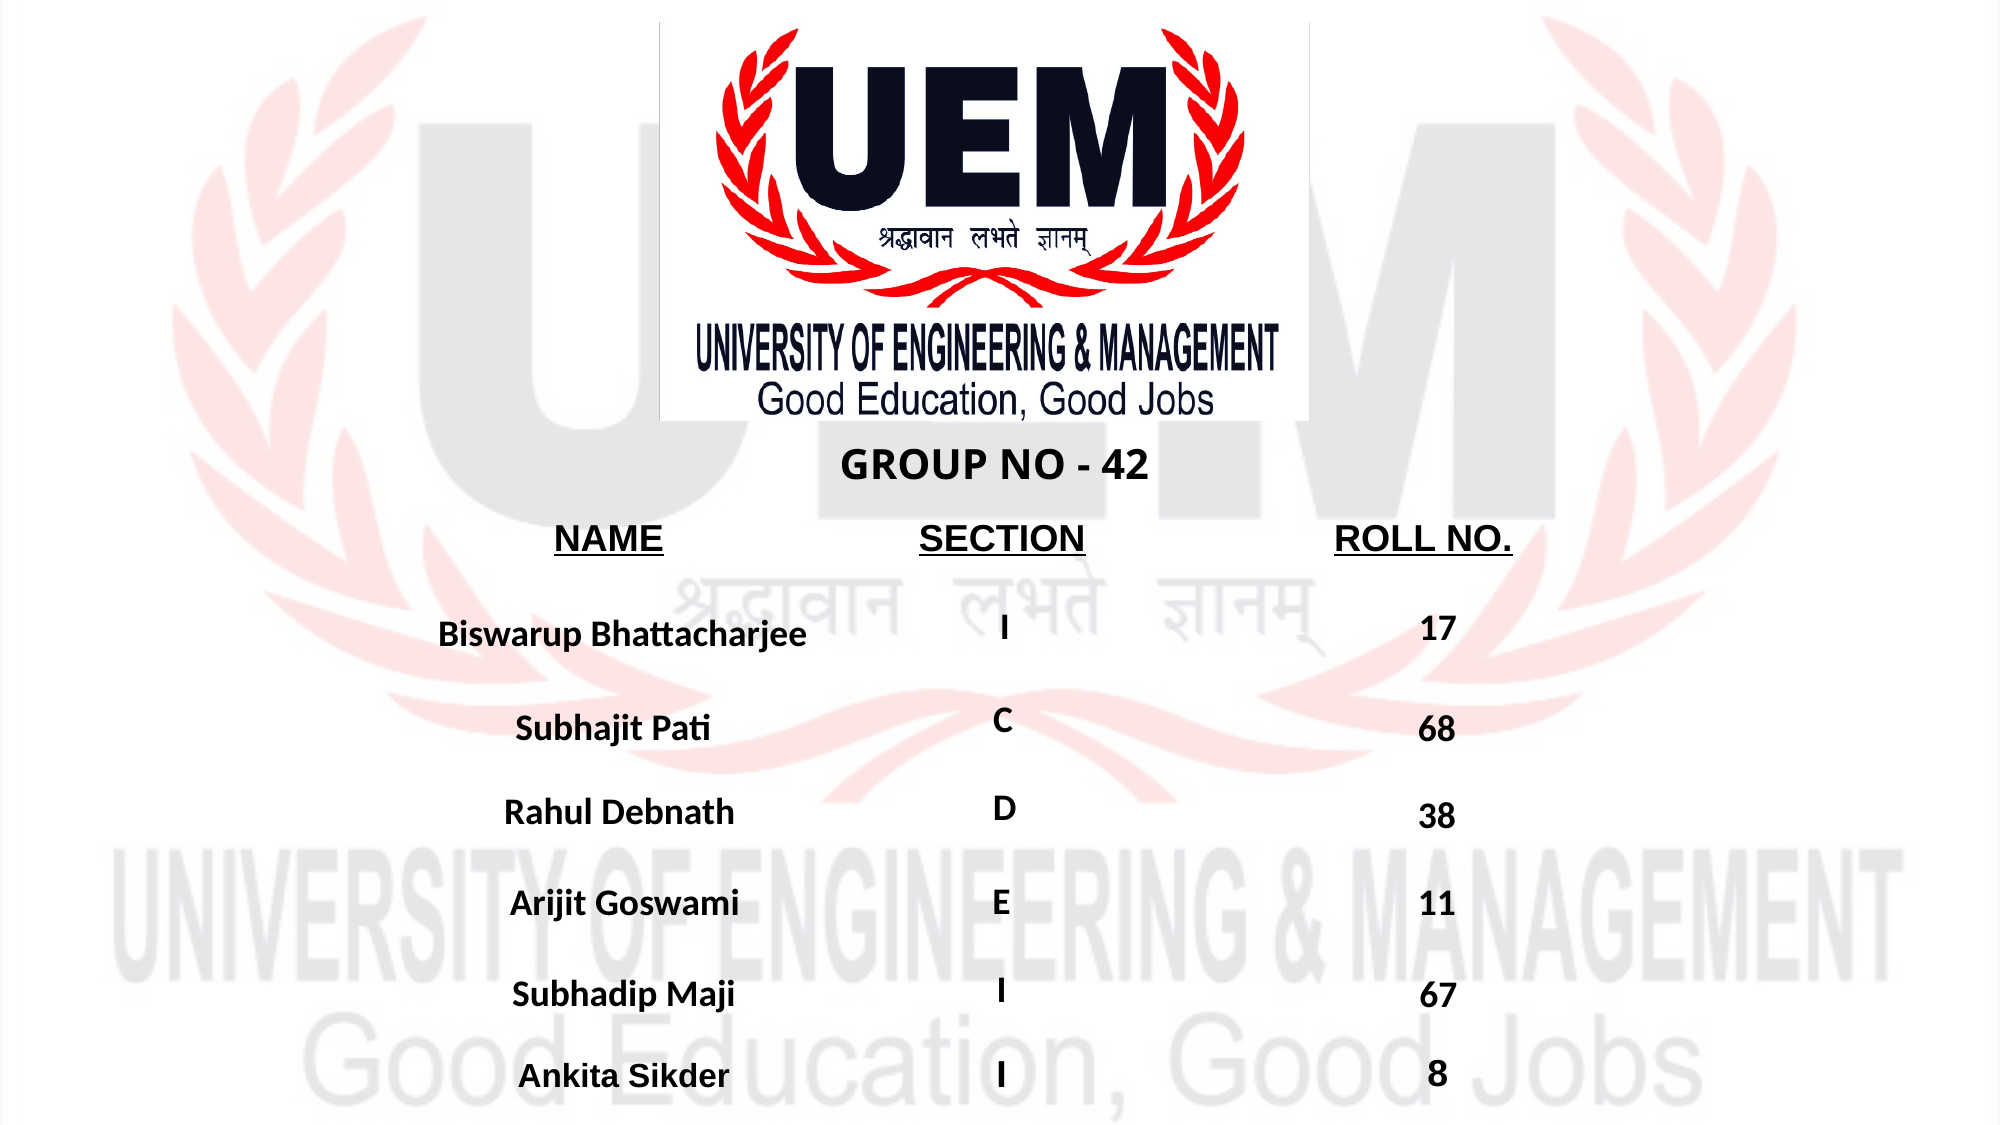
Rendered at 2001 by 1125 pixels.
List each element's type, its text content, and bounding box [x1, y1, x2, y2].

text_box Subhajit Pati [500, 695, 727, 756]
text_box SECTION [904, 506, 1103, 567]
picture [659, 22, 1310, 421]
text_box Biswarup Bhattacharjee [423, 601, 825, 661]
text_box Ankita Sikder [502, 1046, 746, 1102]
text_box I [981, 1043, 1022, 1103]
text_box E [977, 869, 1026, 930]
text_box C [978, 687, 1028, 748]
text_box I [985, 594, 1025, 655]
text_box 38 [1403, 783, 1471, 844]
text_box 8 [1412, 1041, 1464, 1102]
text_box Rahul Debnath [489, 779, 898, 840]
text_box I [981, 957, 1022, 1017]
text_box NAME [538, 506, 682, 567]
text_box Arijit Goswami [486, 870, 755, 931]
text_box 68 [1403, 696, 1471, 756]
text_box 67 [1404, 962, 1473, 1023]
text_box GROUP NO - 42 [824, 430, 1169, 496]
text_box 11 [1403, 870, 1471, 931]
text_box ROLL NO. [1319, 506, 1550, 567]
text_box 17 [1404, 595, 1539, 656]
text_box Subhadip Maji [497, 961, 752, 1021]
text_box D [978, 775, 1032, 836]
